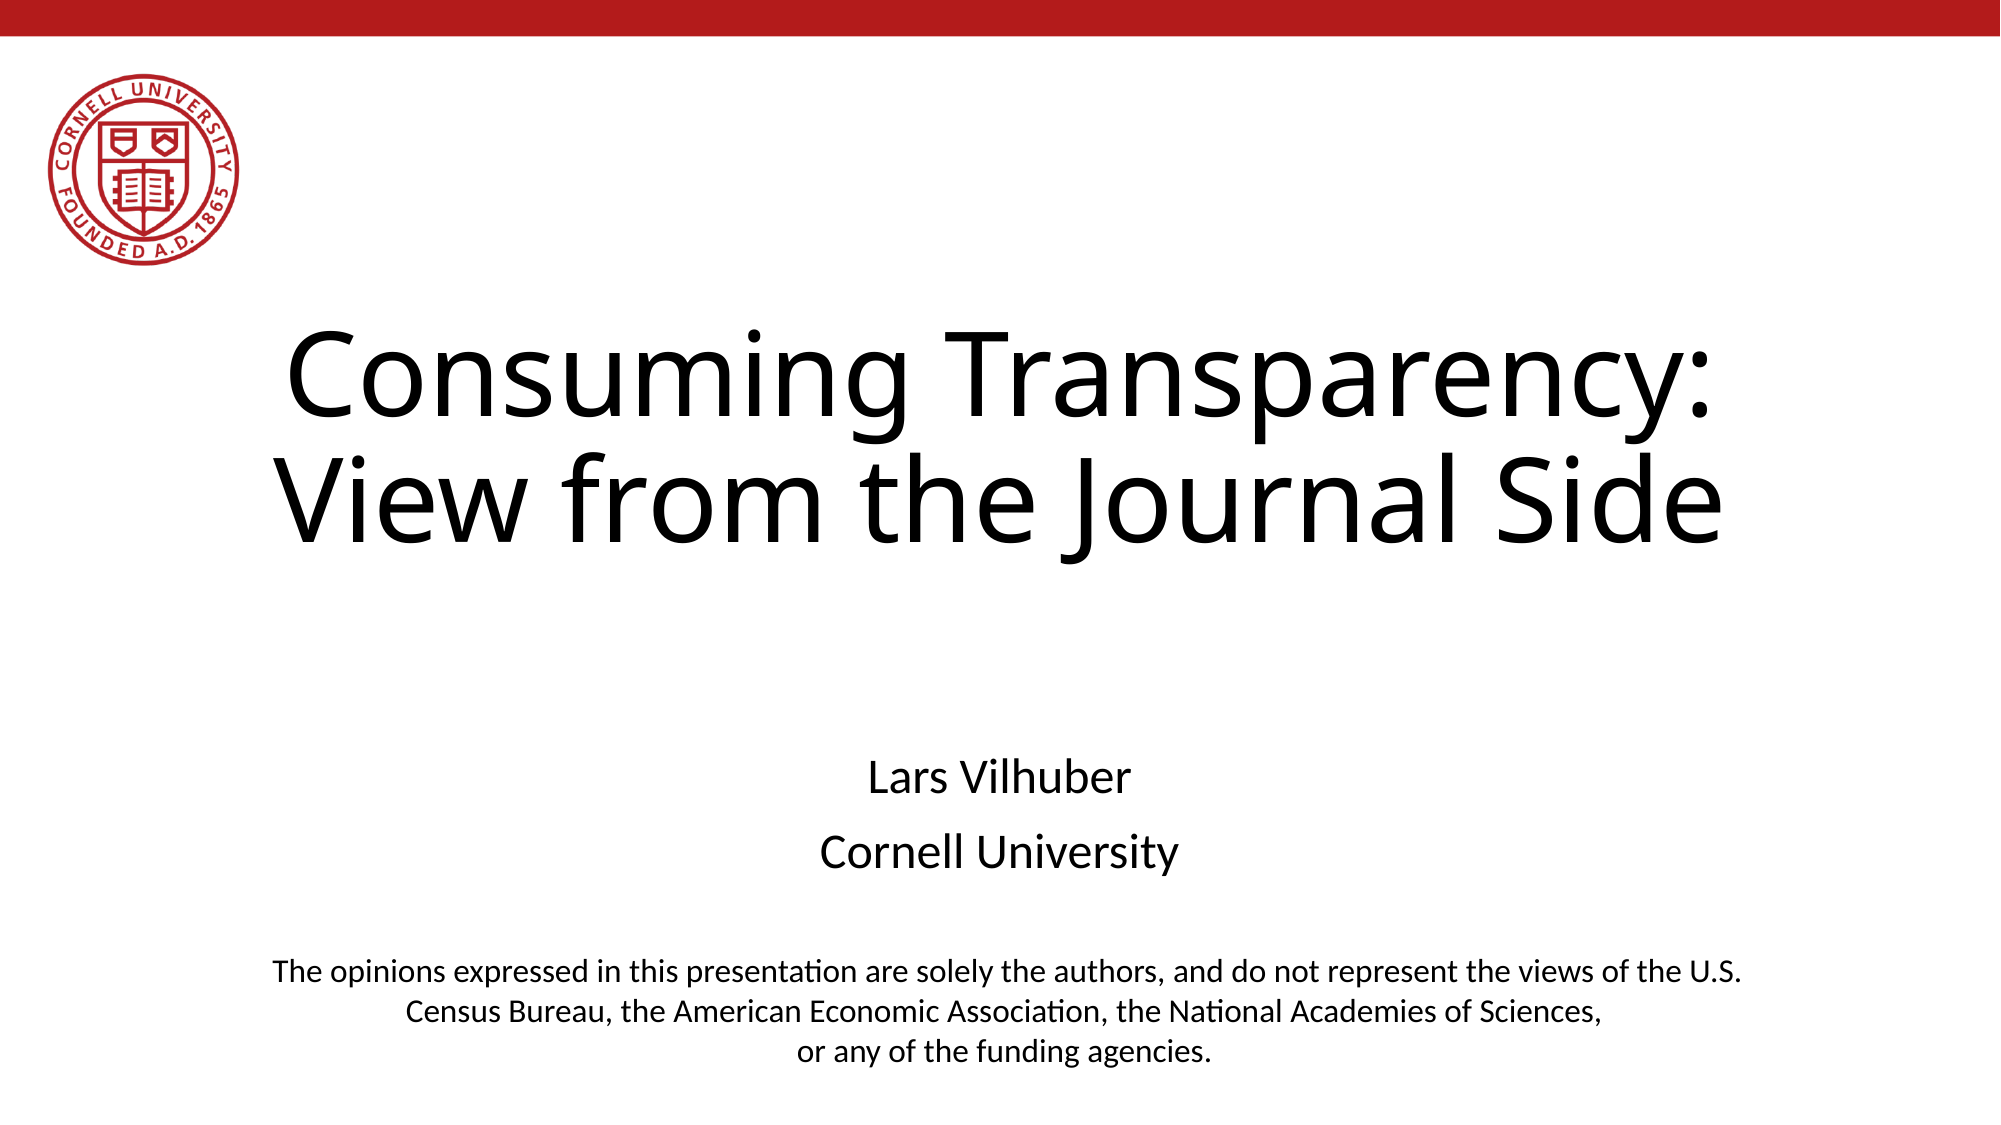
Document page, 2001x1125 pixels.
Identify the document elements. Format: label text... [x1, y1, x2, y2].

title Consuming Transparency: View from the Journal Side [249, 184, 1750, 576]
picture [39, 65, 267, 274]
text_box The opinions expressed in this presentation are solely the authors, and do not represent the views of the U.S. Census Bureau, the American Economic Association, the National Academies of Sciences, or any of the funding agencies. [228, 941, 1789, 1122]
subtitle Lars Vilhuber Cornell University [249, 743, 1750, 893]
